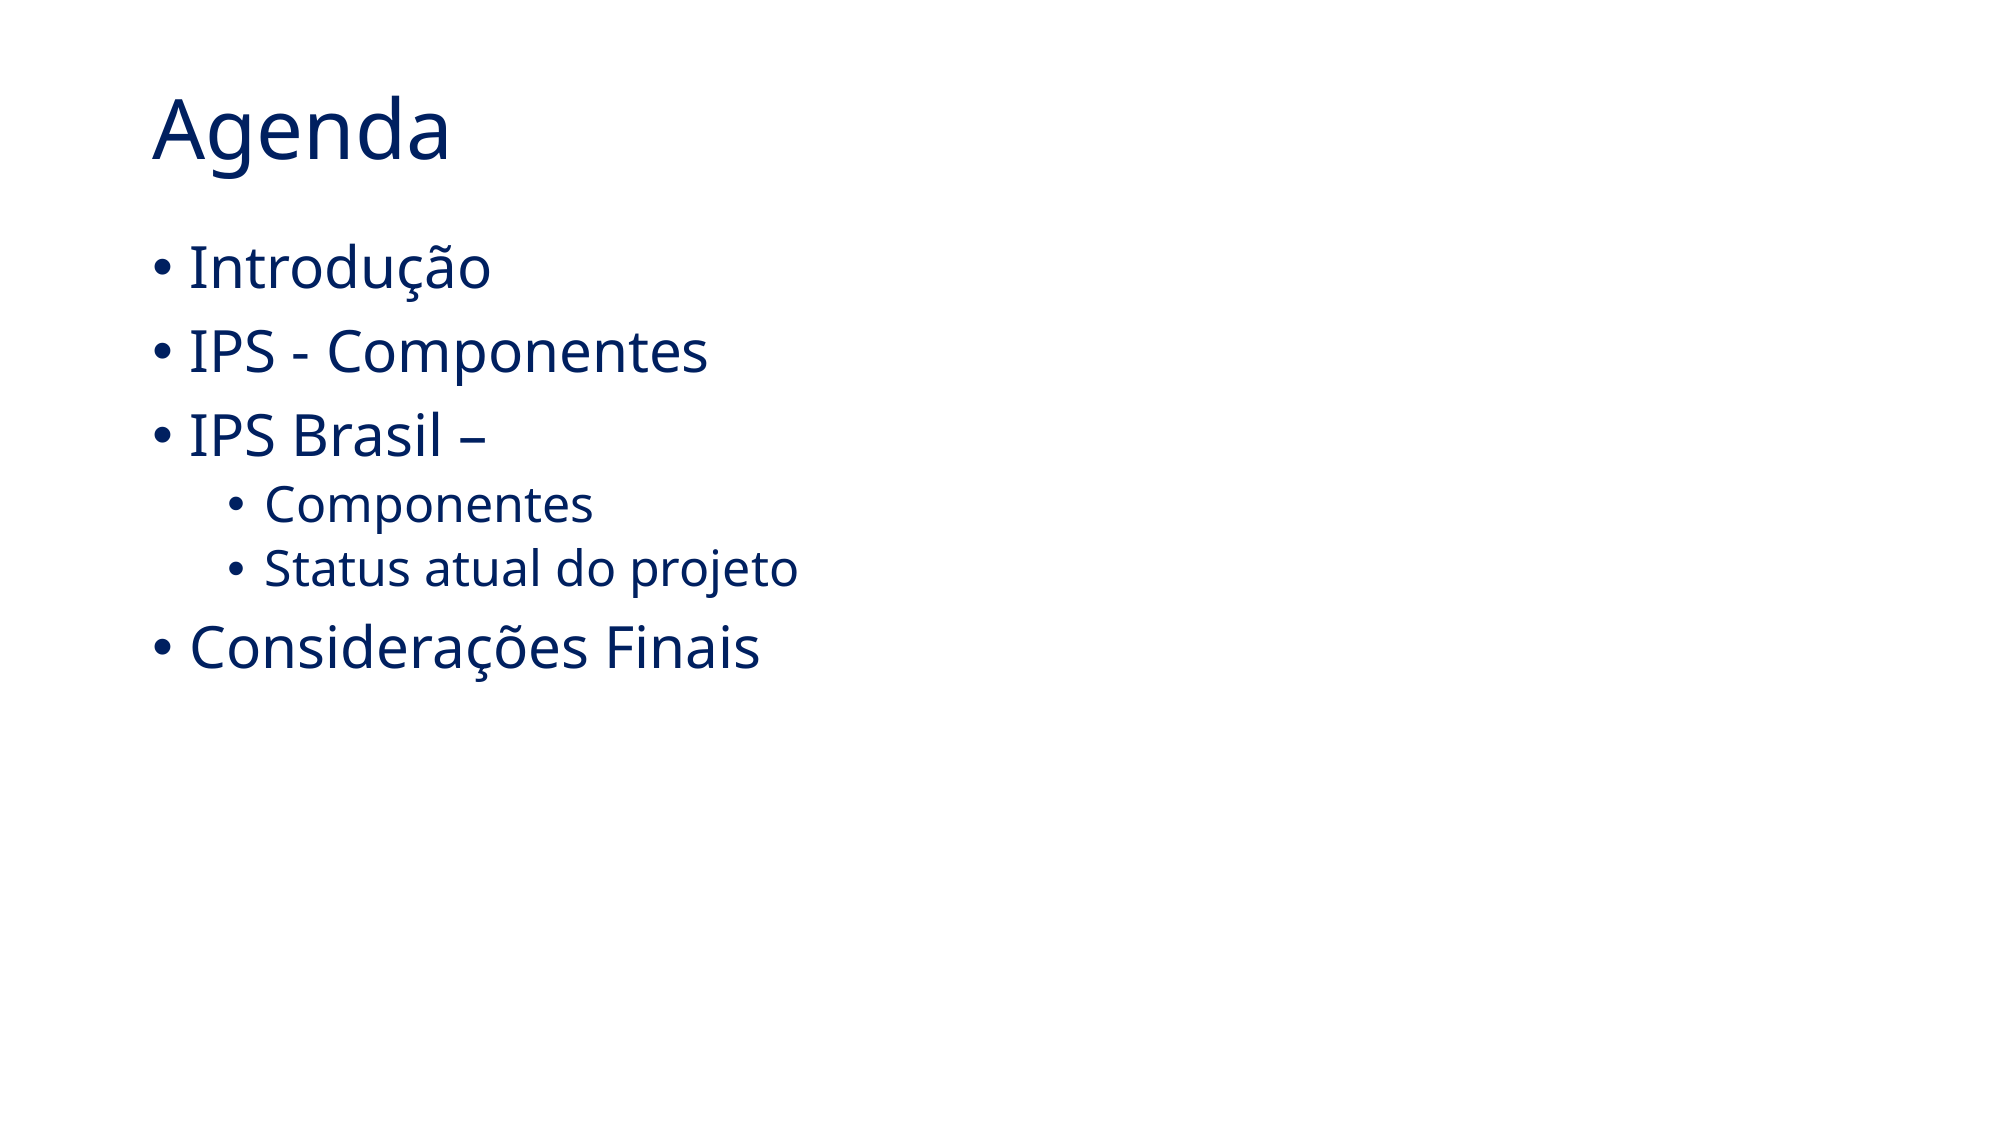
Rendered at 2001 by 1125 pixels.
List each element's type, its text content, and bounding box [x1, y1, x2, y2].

list Introdução IPS - Componentes IPS Brasil – Componentes Status atual do projeto Considerações Finais [137, 230, 1863, 1014]
title Agenda [137, 59, 1863, 206]
